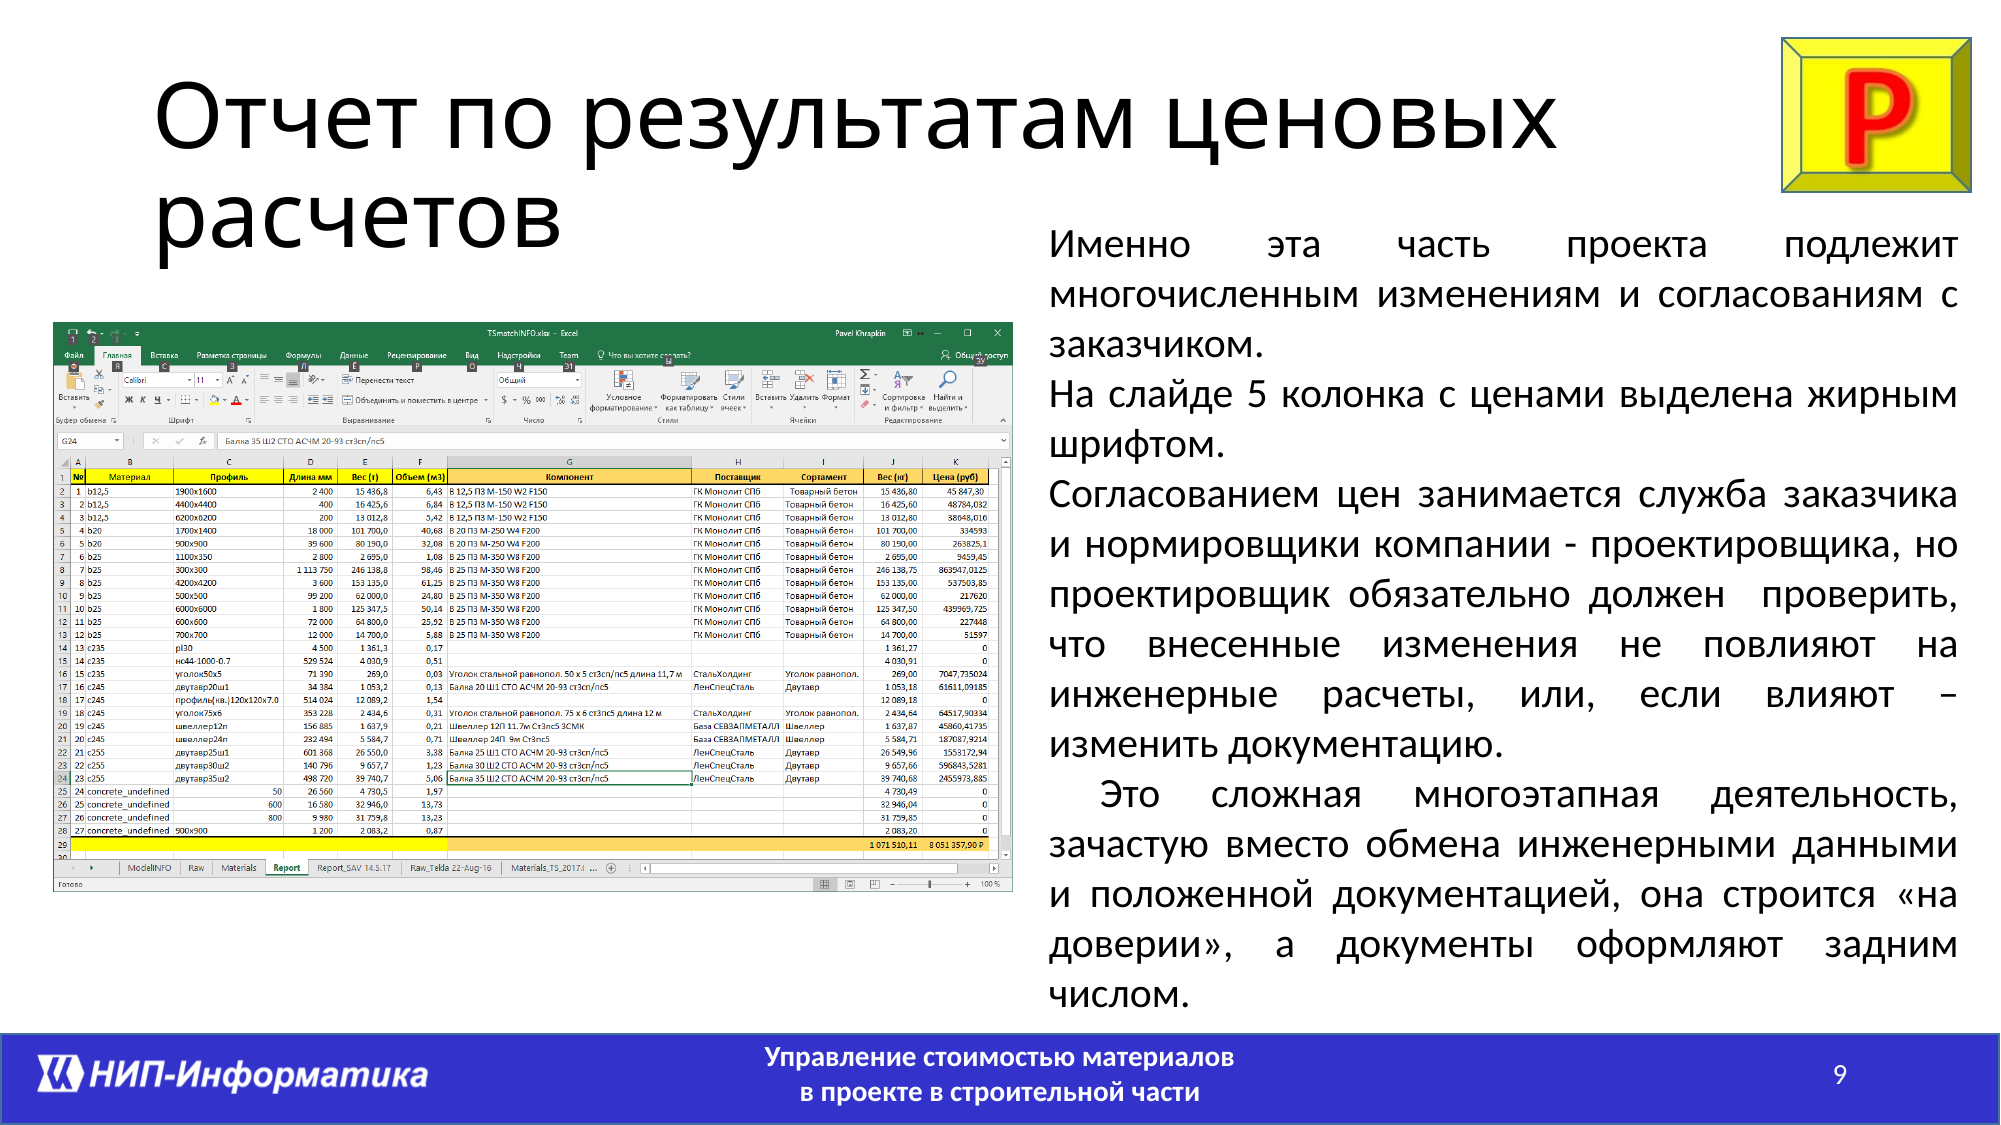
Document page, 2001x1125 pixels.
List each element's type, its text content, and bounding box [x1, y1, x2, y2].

picture [1781, 37, 1972, 193]
picture [0, 1033, 2000, 1125]
title Отчет по результатам ценовых расчетов [137, 59, 1863, 278]
text_box Именно эта часть проекта подлежит многочисленным изменениям и согласованиям с заказчиком. На слайде 5 колонка с ценами выделена жирным шрифтом. Согласованием цен занимается служба заказчика и нормировщики компании - проектировщика, но проектировщик обязательно должен проверить, что внесенные изменения не повлияют на инженерные расчеты, или, если влияют – изменить документацию. Это сложная многоэтапная деятельность, зачастую вместо обмена инженерными данными и положенной документацией, она строится «на доверии», а документы оформляют задним числом. [1034, 208, 1974, 1024]
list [53, 321, 1013, 893]
